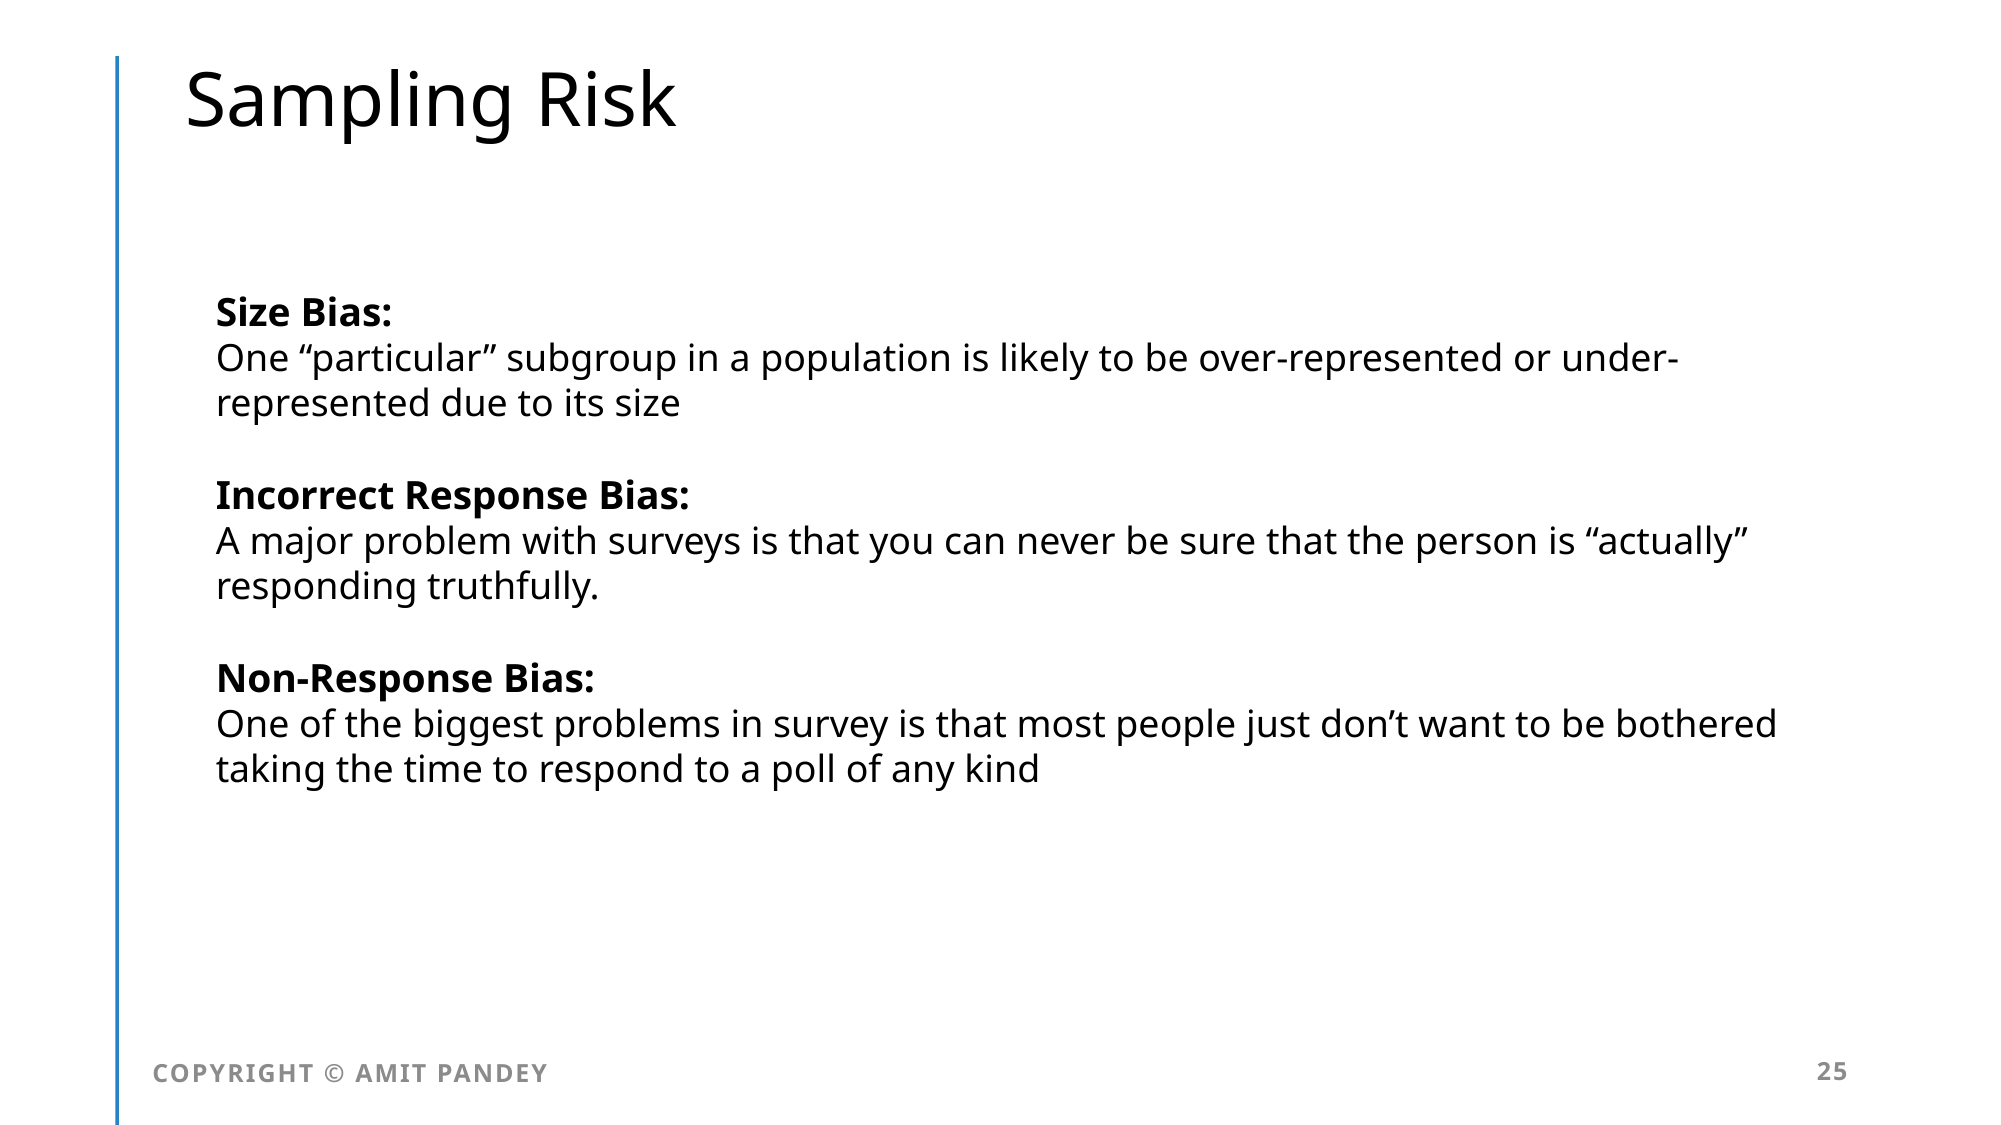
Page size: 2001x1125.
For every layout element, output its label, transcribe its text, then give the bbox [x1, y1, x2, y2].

slide_number COPYRIGHT © AMIT PANDEY [137, 1042, 874, 1103]
text_box Size Bias: One “particular” subgroup in a population is likely to be over-represented or under-represented due to its size Incorrect Response Bias: A major problem with surveys is that you can never be sure that the person is “actually” responding truthfully. Non-Response Bias: One of the biggest problems in survey is that most people just don’t want to be bothered taking the time to respond to a poll of any kind [201, 279, 1851, 888]
slide_number 25 [1412, 1042, 1863, 1103]
text_box Sampling Risk [170, 44, 693, 149]
